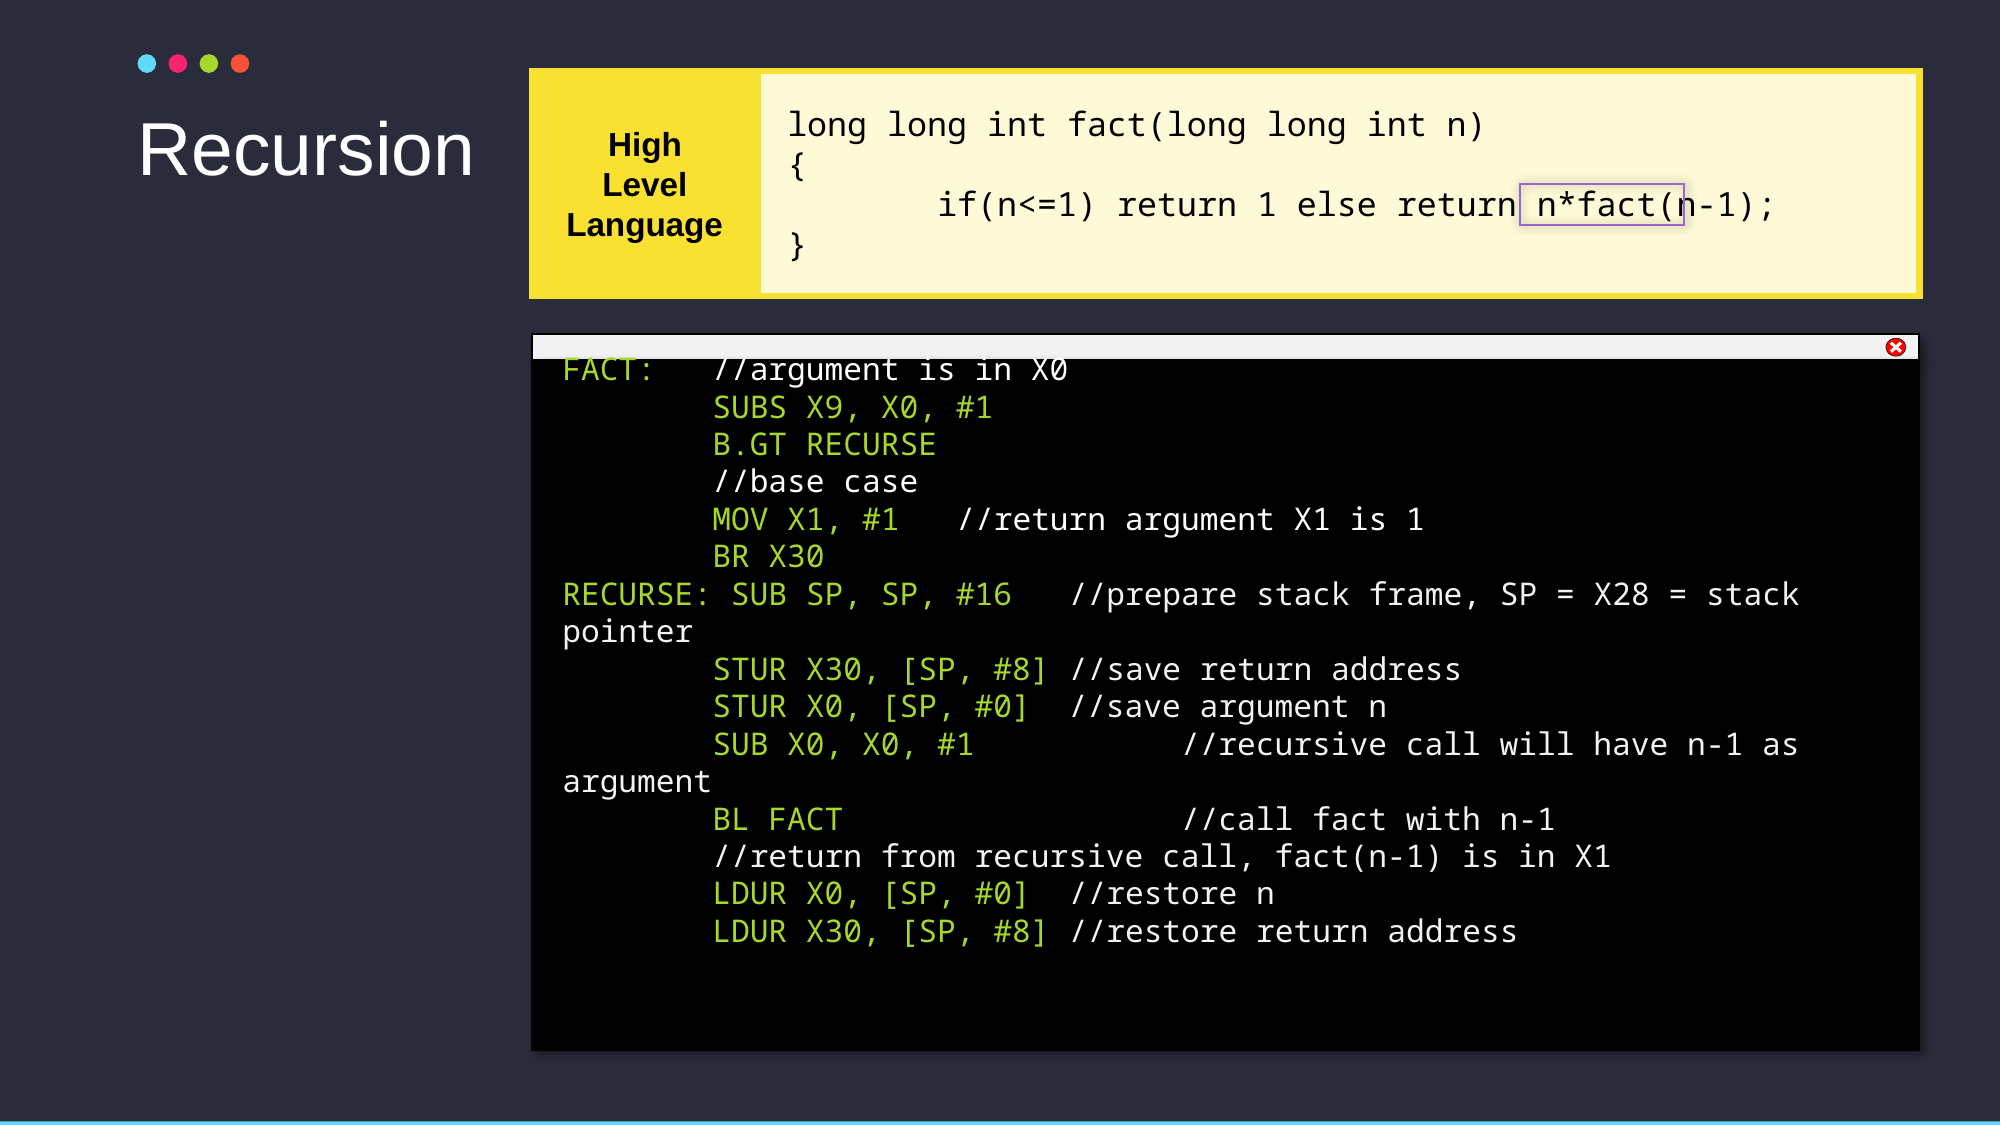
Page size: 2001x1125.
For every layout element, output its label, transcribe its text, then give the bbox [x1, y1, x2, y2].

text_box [1885, 338, 1906, 357]
text_box FACT: //argument is in X0 SUBS X9, X0, #1 B.GT RECURSE //base case MOV X1, #1 //return argument X1 is 1 BR X30 //return RECURSE: SUB SP, SP, #16 //prepare stack frame, SP = X28 = stack pointer STUR X30, [SP, #8] //save return address STUR X0, [SP, #0] //save argument n SUB X0, X0, #1 //recursive call will have n-1 as argument BL FACT //call fact with n-1 //return from recursive call, fact(n-1) is in X1 LDUR X0, [SP, #0] //restore n LDUR X30, [SP, #8] //restore return address ADD SP, SP, #16 //restore stack pointer MUL X1, X0, X1 //value to be returned = n*fact(n-1) BR X30 //return [531, 359, 1920, 1051]
text_box [1519, 183, 1685, 226]
title Recursion [137, 111, 531, 193]
text_box High Level Language [531, 70, 756, 297]
text_box long long int fact(long long int n) { if(n<=1) return 1 else return n*fact(n-1); } [756, 70, 1920, 297]
text_box [531, 333, 1920, 359]
